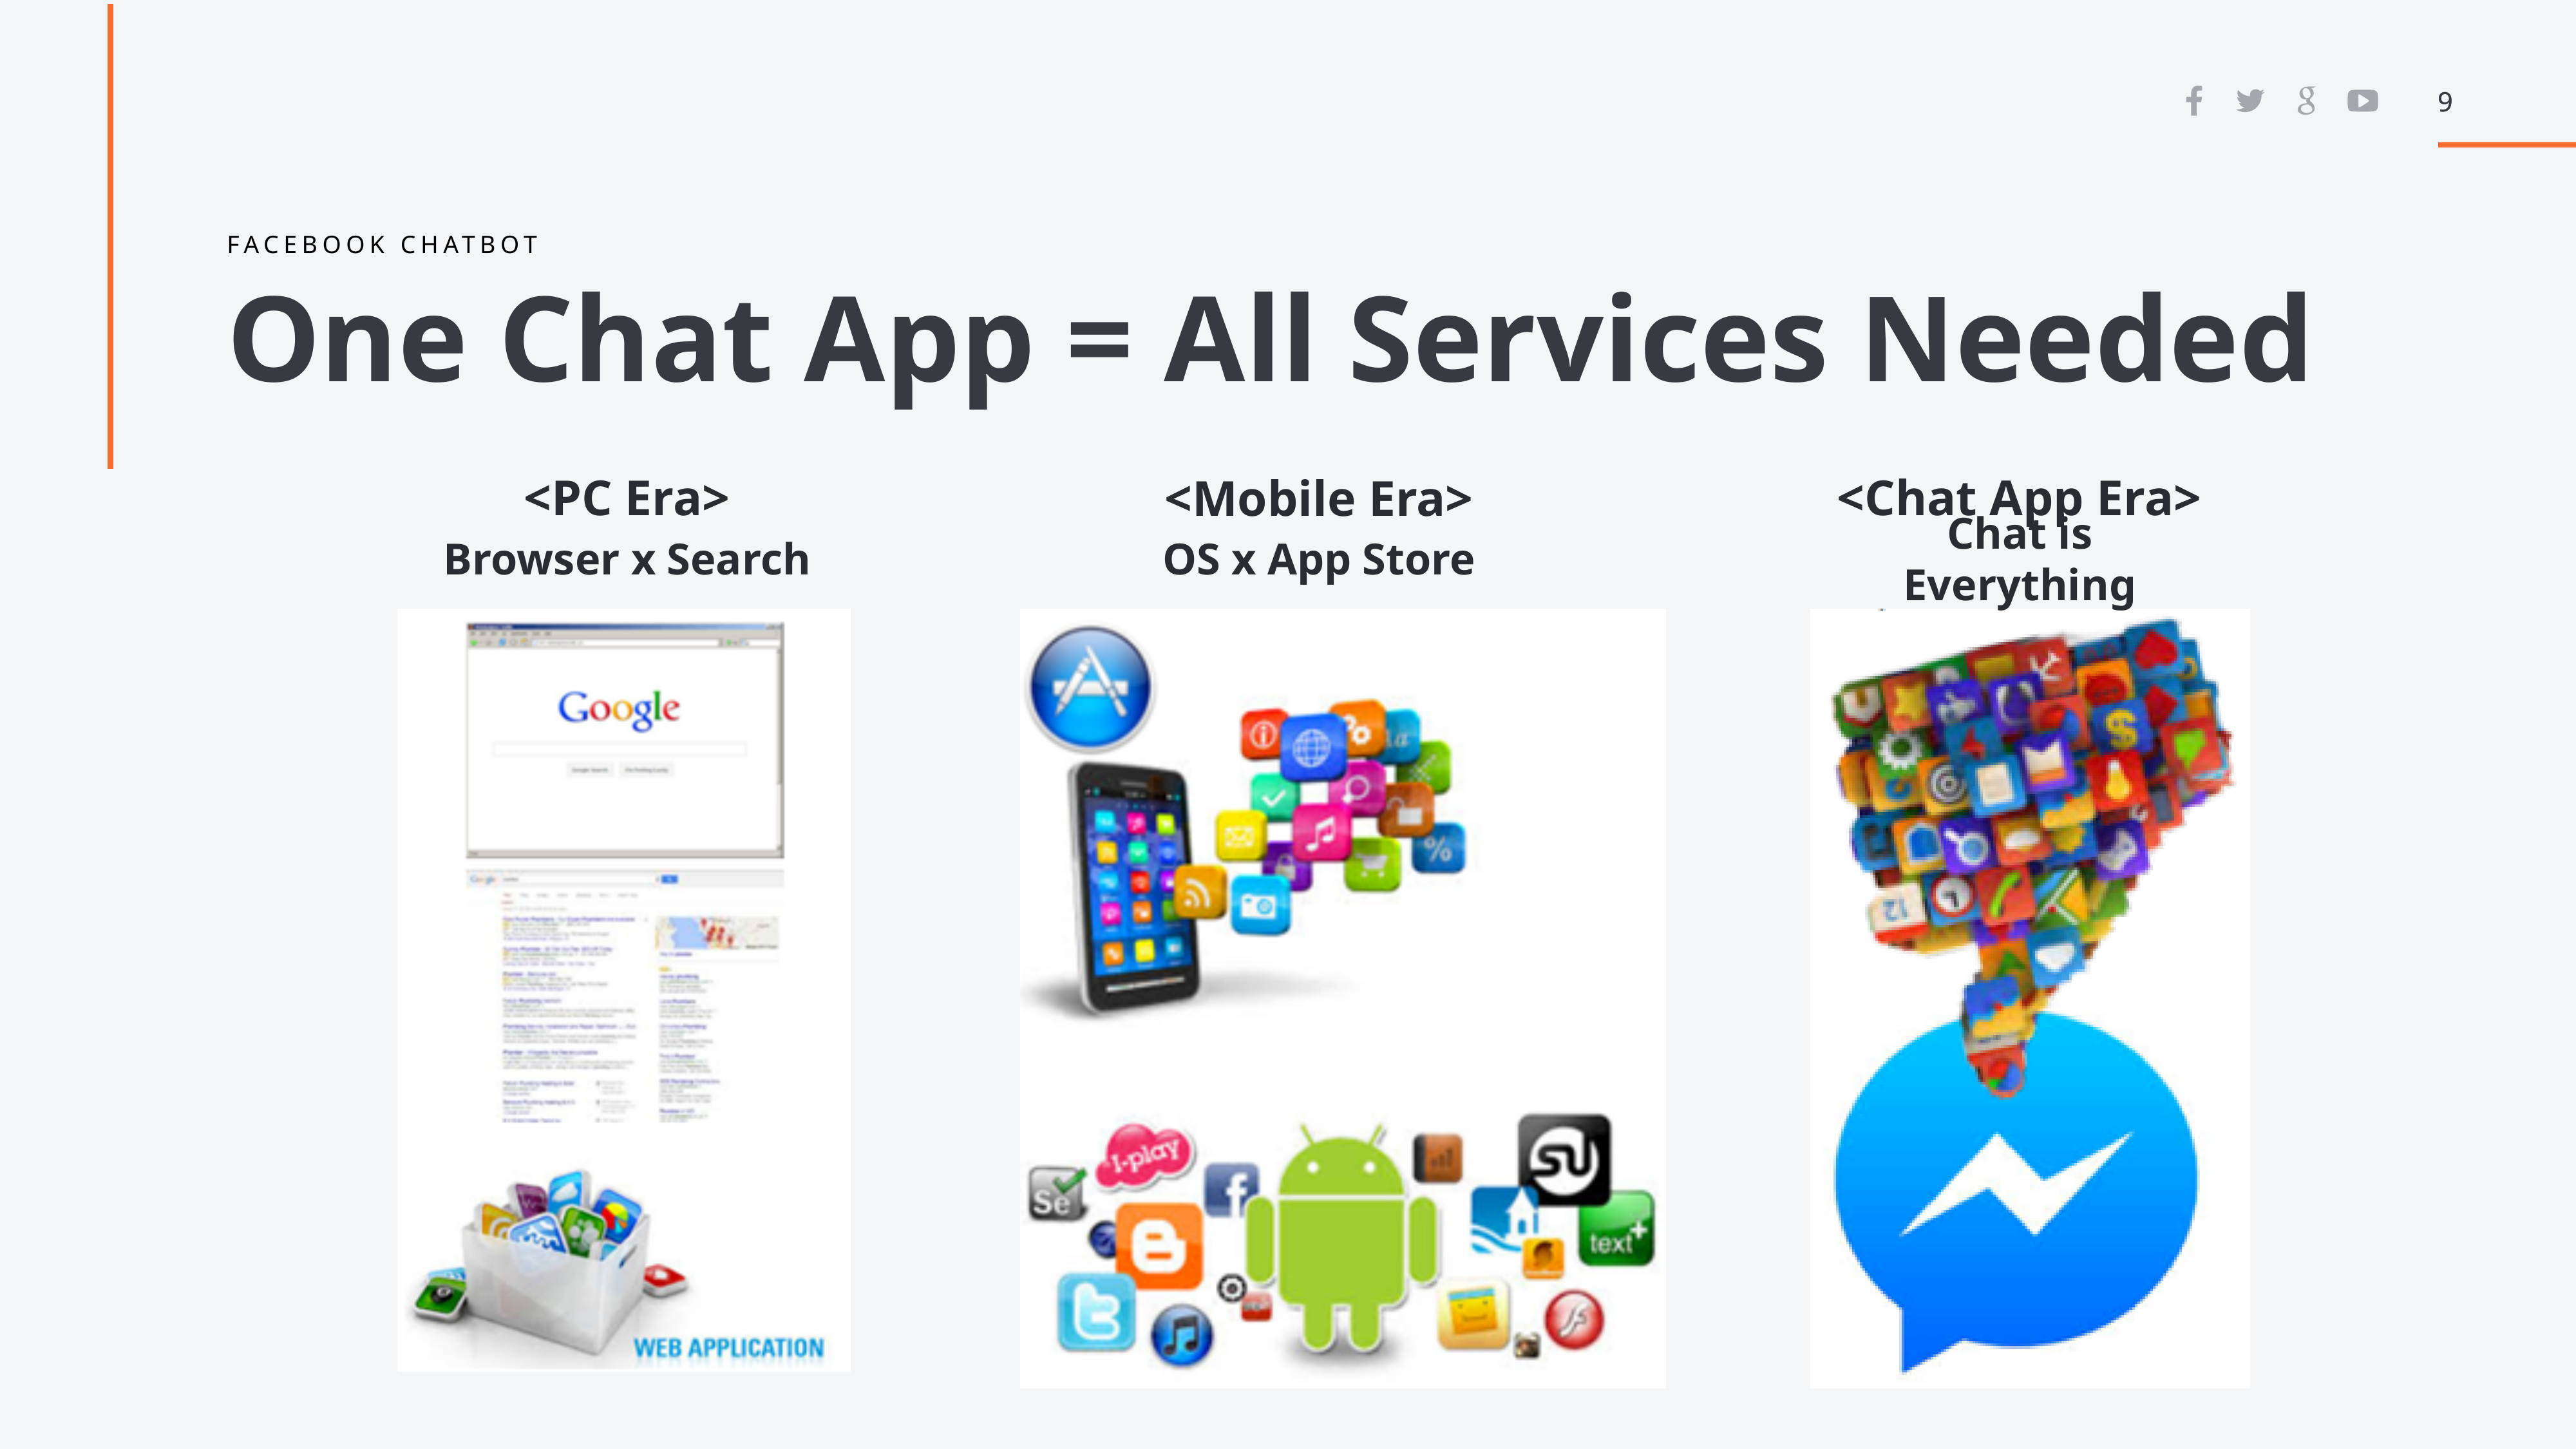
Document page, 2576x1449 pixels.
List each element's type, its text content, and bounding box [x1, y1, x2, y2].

text_box OS x App Store [1121, 527, 1517, 588]
text_box <Mobile Era> [1121, 464, 1517, 527]
text_box 9 [2433, 80, 2498, 126]
picture [397, 608, 851, 1372]
text_box One Chat App = All Services Needed [222, 287, 2353, 498]
text_box Chat is Everything [1822, 502, 2218, 606]
picture [1020, 608, 1666, 1388]
text_box <PC Era> [429, 463, 825, 529]
text_box Browser x Search [430, 527, 826, 587]
text_box Facebook Chatbot [223, 225, 633, 263]
text_box <Chat App Era> [1821, 463, 2217, 529]
picture [1810, 608, 2251, 1388]
